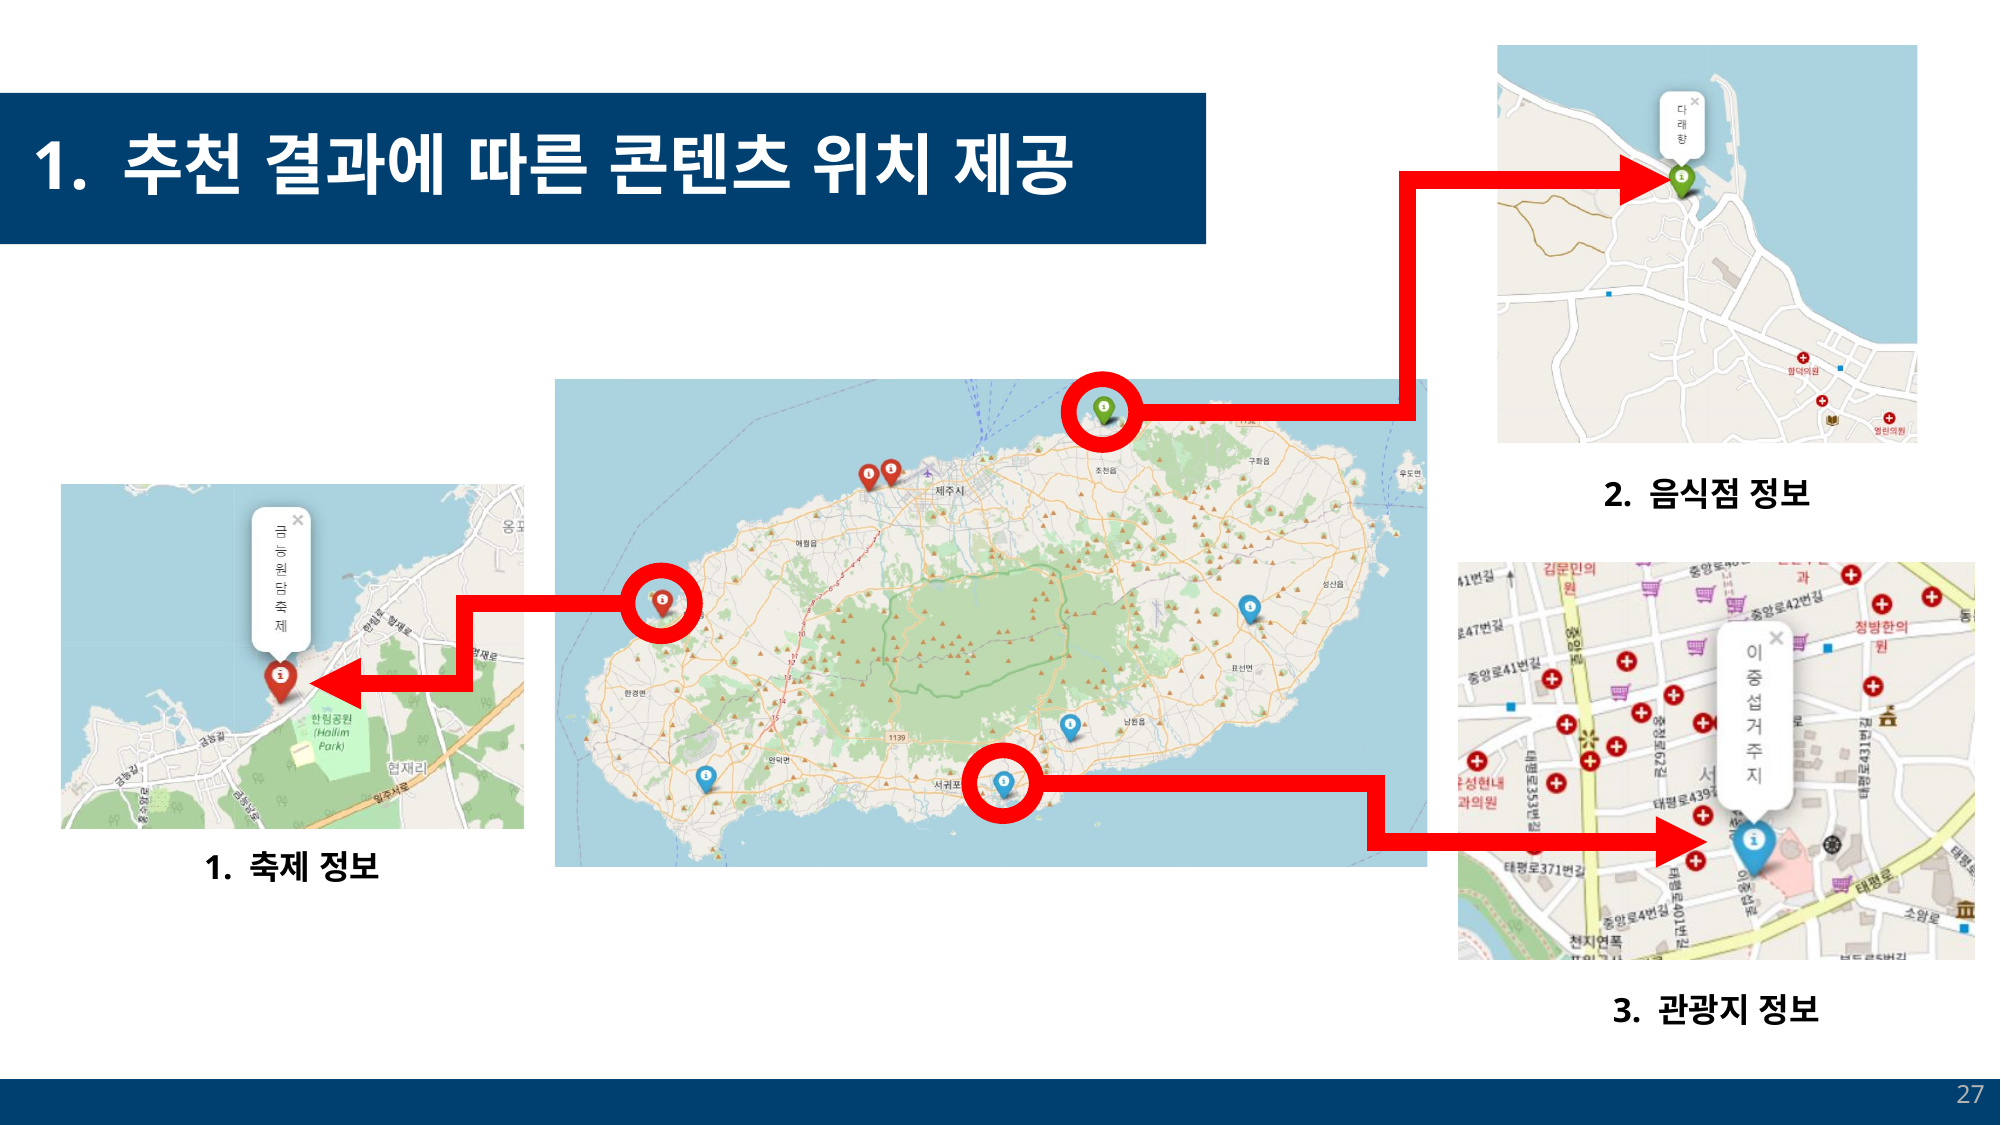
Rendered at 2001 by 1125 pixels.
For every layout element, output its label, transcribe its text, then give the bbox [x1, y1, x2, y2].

list 1. 추천 결과에 따른 콘텐츠 위치 제공 [0, 92, 1207, 245]
text_box 1. 축제 정보 [60, 829, 525, 917]
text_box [1036, 783, 1708, 842]
text_box 2. 음식점 정보 [1475, 442, 1940, 544]
picture [1457, 562, 1975, 960]
picture [1497, 45, 1918, 443]
picture [60, 484, 525, 829]
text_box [1136, 179, 1672, 413]
slide_number 27 [1550, 1065, 2000, 1125]
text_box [309, 603, 628, 684]
picture [554, 379, 1428, 867]
text_box 3. 관광지 정보 [1484, 960, 1949, 1061]
